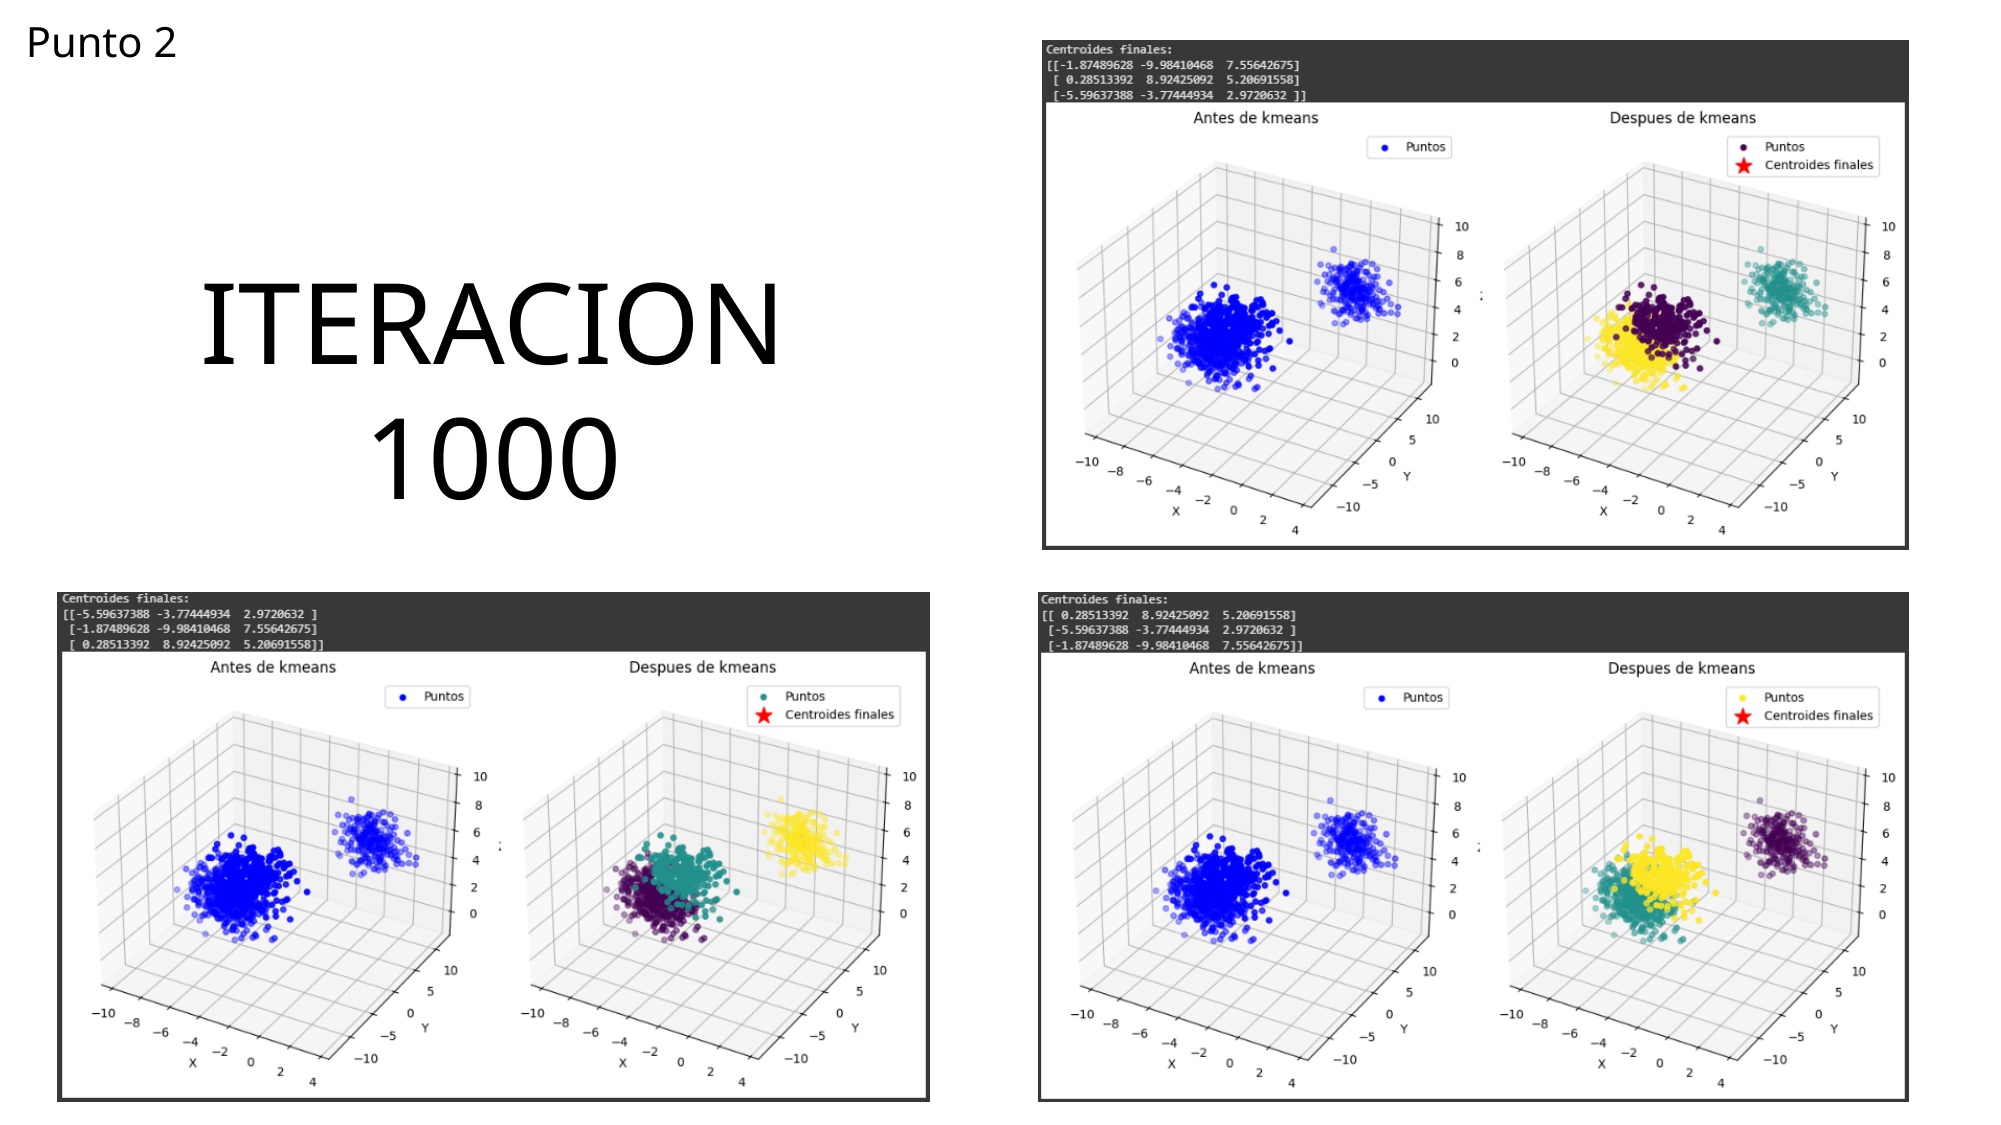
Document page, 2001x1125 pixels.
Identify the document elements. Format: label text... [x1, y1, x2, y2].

text_box ITERACION 1000 [88, 244, 899, 530]
picture [57, 592, 930, 1102]
picture [1038, 592, 1909, 1102]
picture [1042, 40, 1909, 550]
text_box Punto 2 [0, 7, 204, 73]
